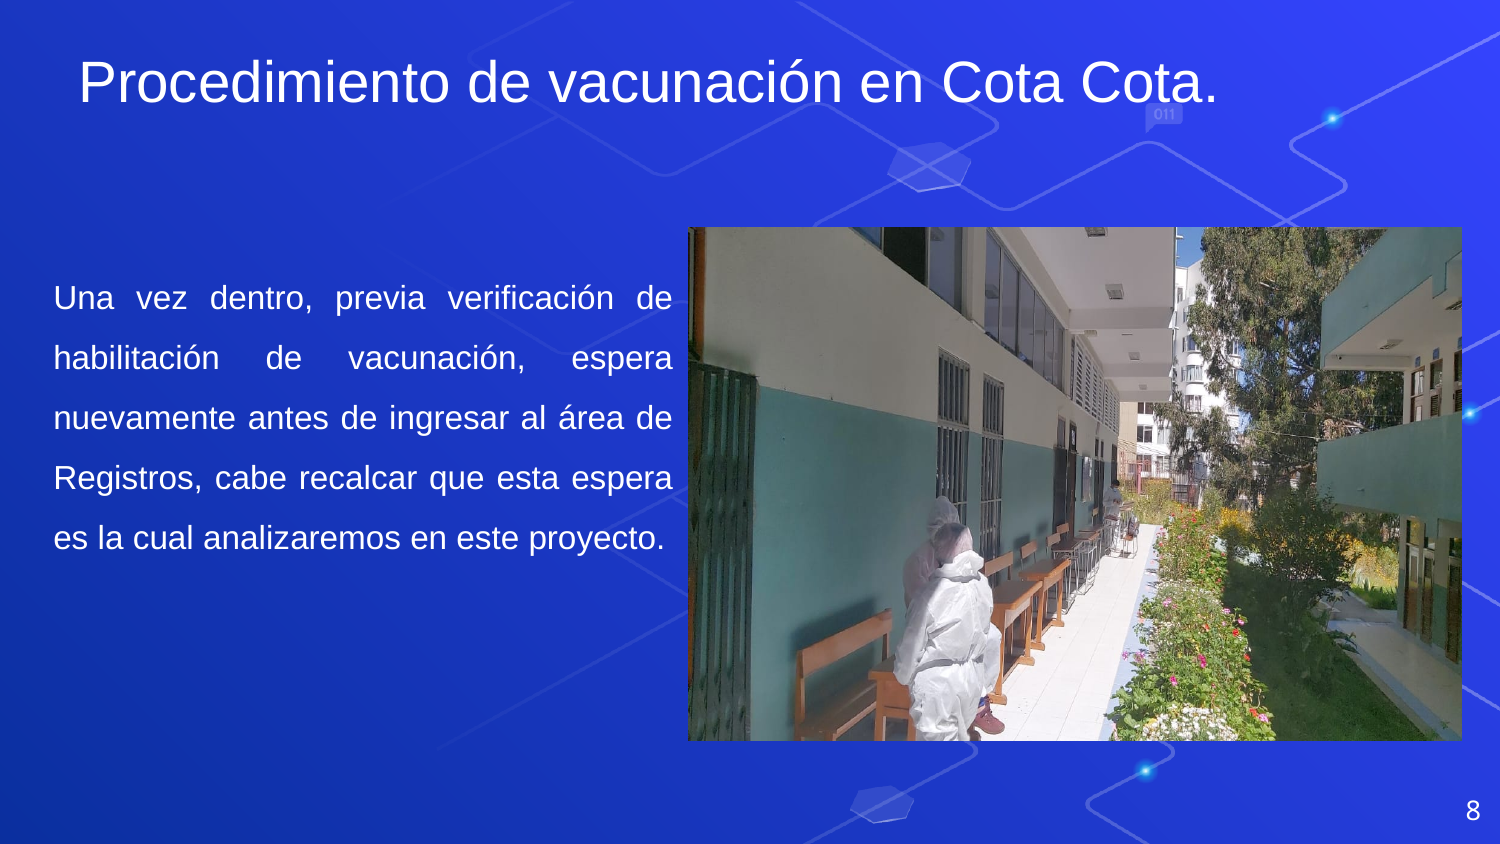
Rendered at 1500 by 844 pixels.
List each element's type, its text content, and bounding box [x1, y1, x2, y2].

text_box Procedimiento de vacunación en Cota Cota. [63, 37, 1333, 228]
picture [0, 0, 1500, 844]
slide_number 8 [1391, 779, 1482, 844]
text_box Una vez dentro, previa verificación de habilitación de vacunación, espera nuevamente antes de ingresar al área de Registros, cabe recalcar que esta espera es la cual analizaremos en este proyecto. [38, 249, 683, 719]
